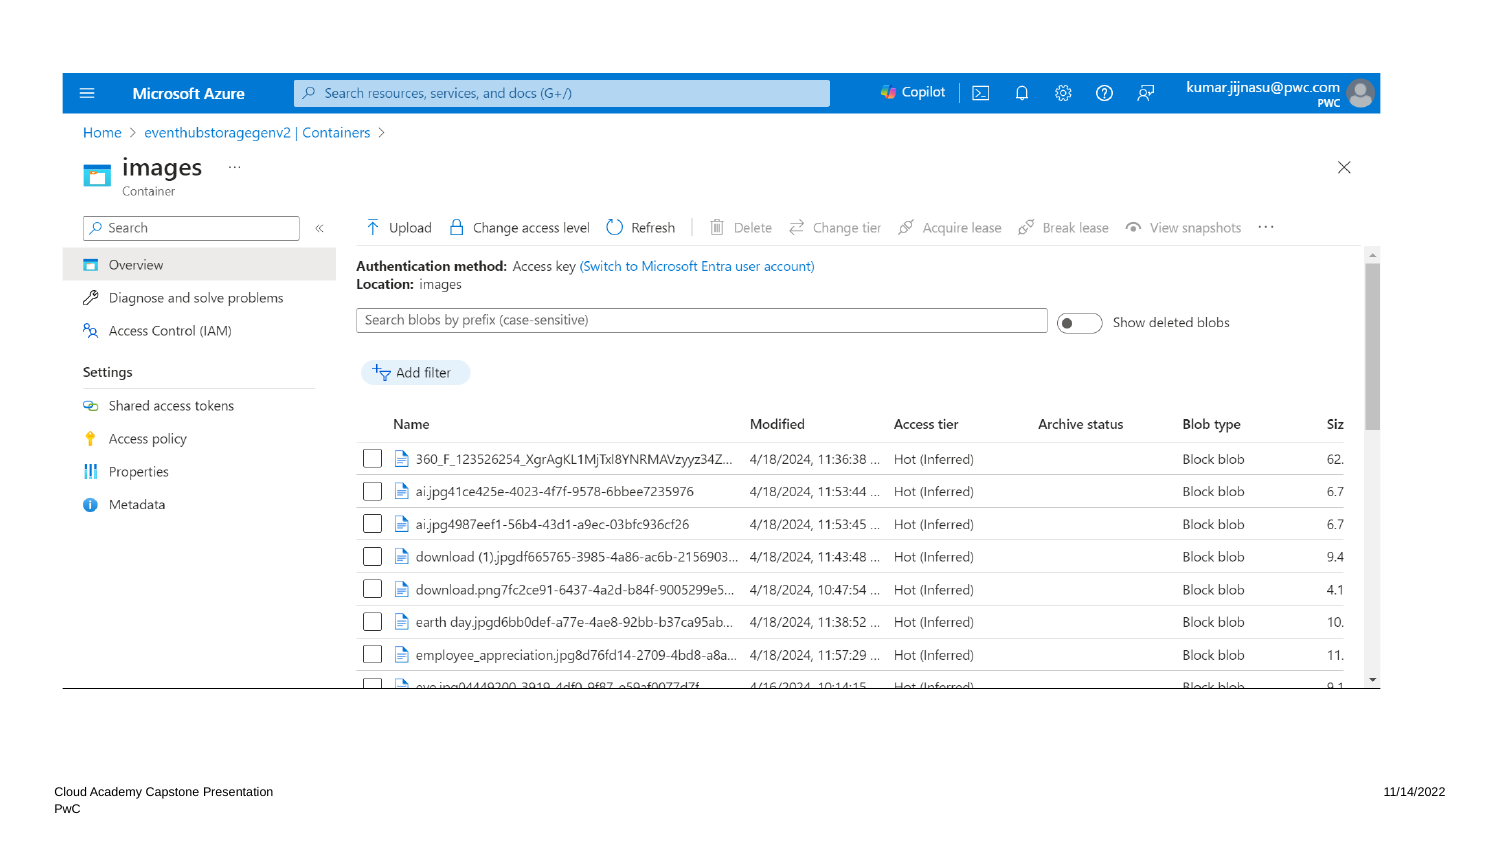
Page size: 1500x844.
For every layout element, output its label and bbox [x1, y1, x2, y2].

picture [62, 73, 1381, 690]
